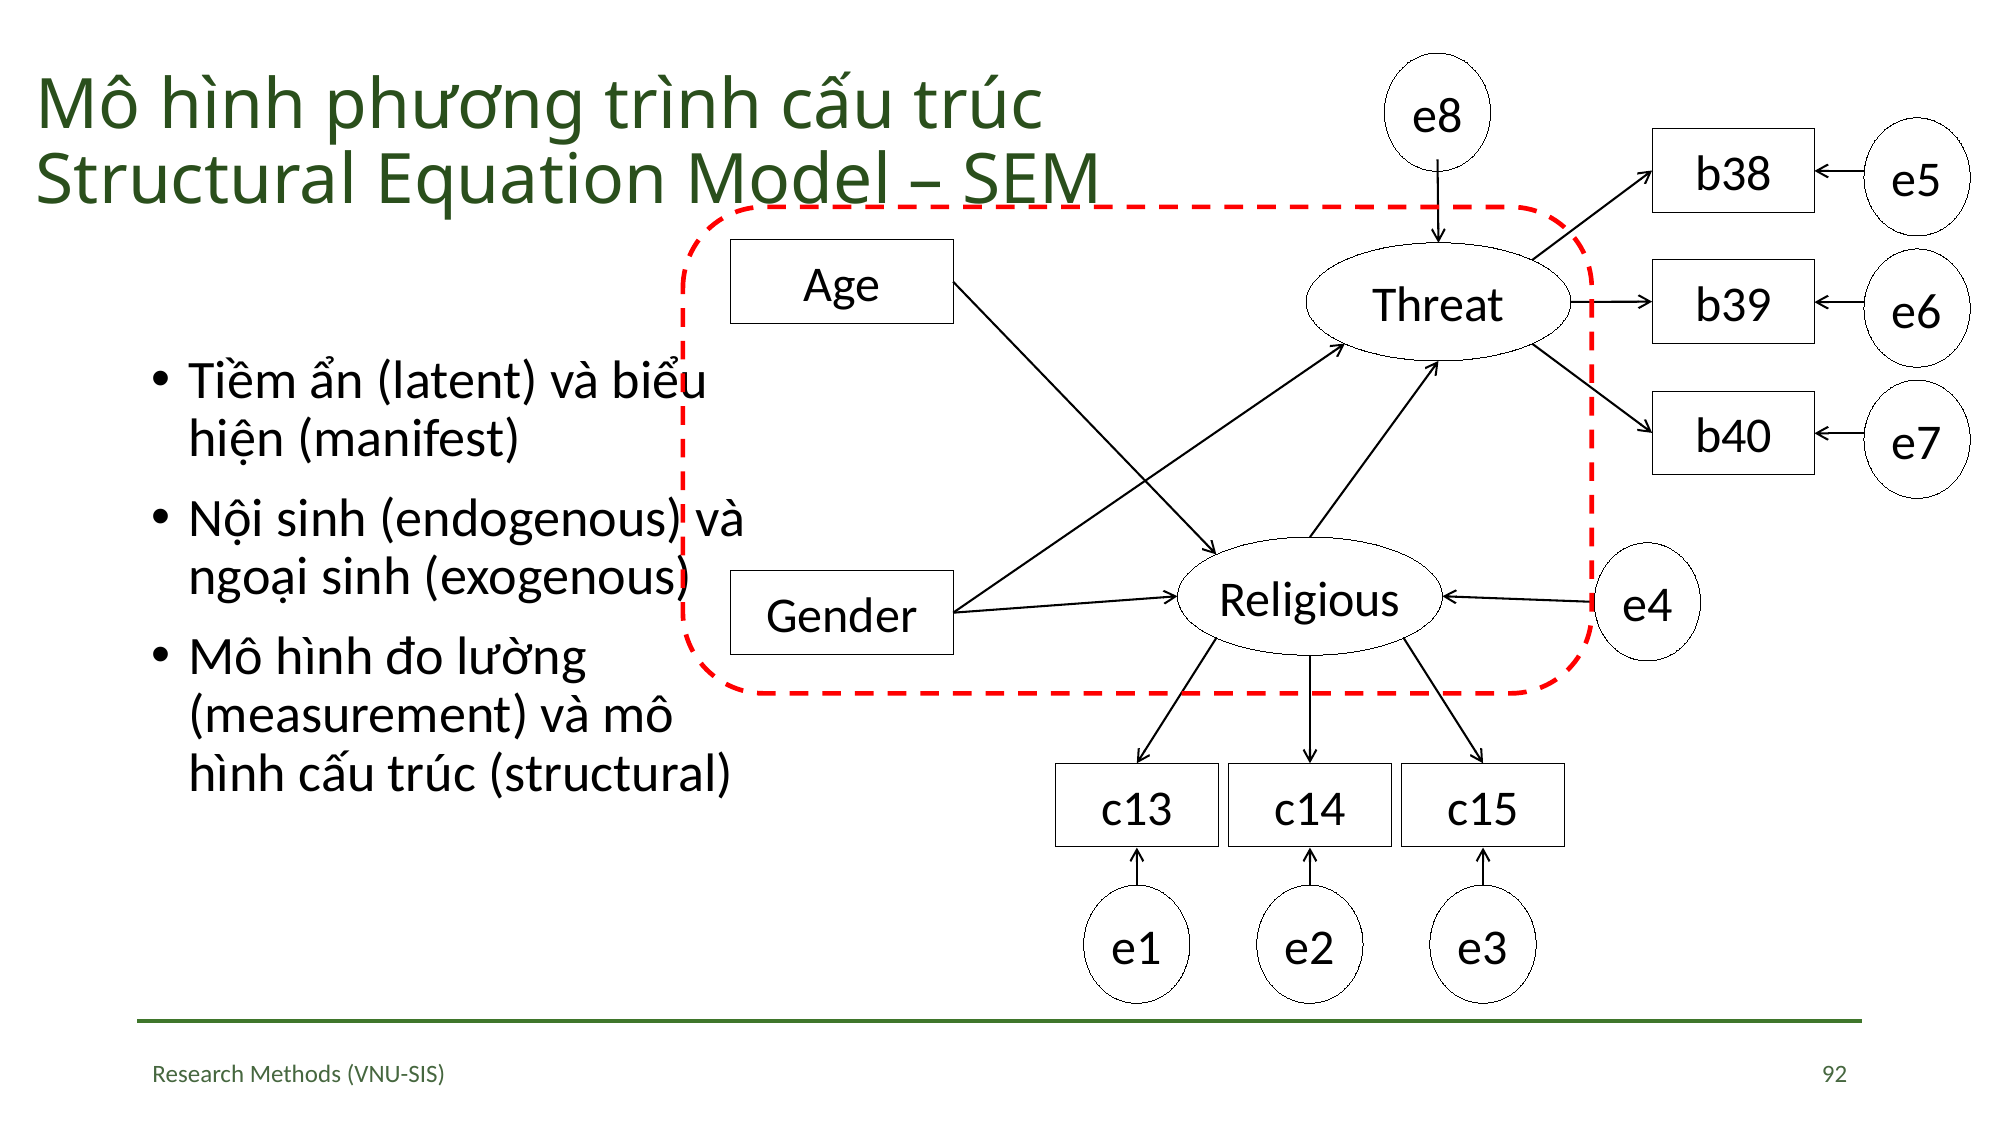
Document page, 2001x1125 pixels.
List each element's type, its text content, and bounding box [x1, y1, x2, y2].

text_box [1403, 638, 1483, 764]
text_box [1136, 638, 1217, 764]
list Tiềm ẩn (latent) và biểu hiện (manifest) Nội sinh (endogenous) và ngoại sinh (exogenous) Mô hình đo lường (measurement) và mô hình cấu trúc (structural) [136, 344, 766, 1014]
text_box e8 [1384, 53, 1491, 172]
footer Research Methods (VNU-SIS) [137, 1042, 514, 1103]
slide_number 92 [1412, 1042, 1863, 1103]
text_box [953, 344, 1345, 614]
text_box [953, 282, 1217, 344]
title Mô hình phương trình cấu trúc Structural Equation Model – SEM [20, 31, 1205, 256]
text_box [1532, 170, 1653, 261]
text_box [1652, 117, 1971, 487]
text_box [1345, 361, 1439, 538]
text_box e4 [1594, 542, 1701, 661]
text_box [1055, 763, 1565, 992]
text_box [1532, 344, 1653, 434]
text_box [681, 205, 1593, 695]
